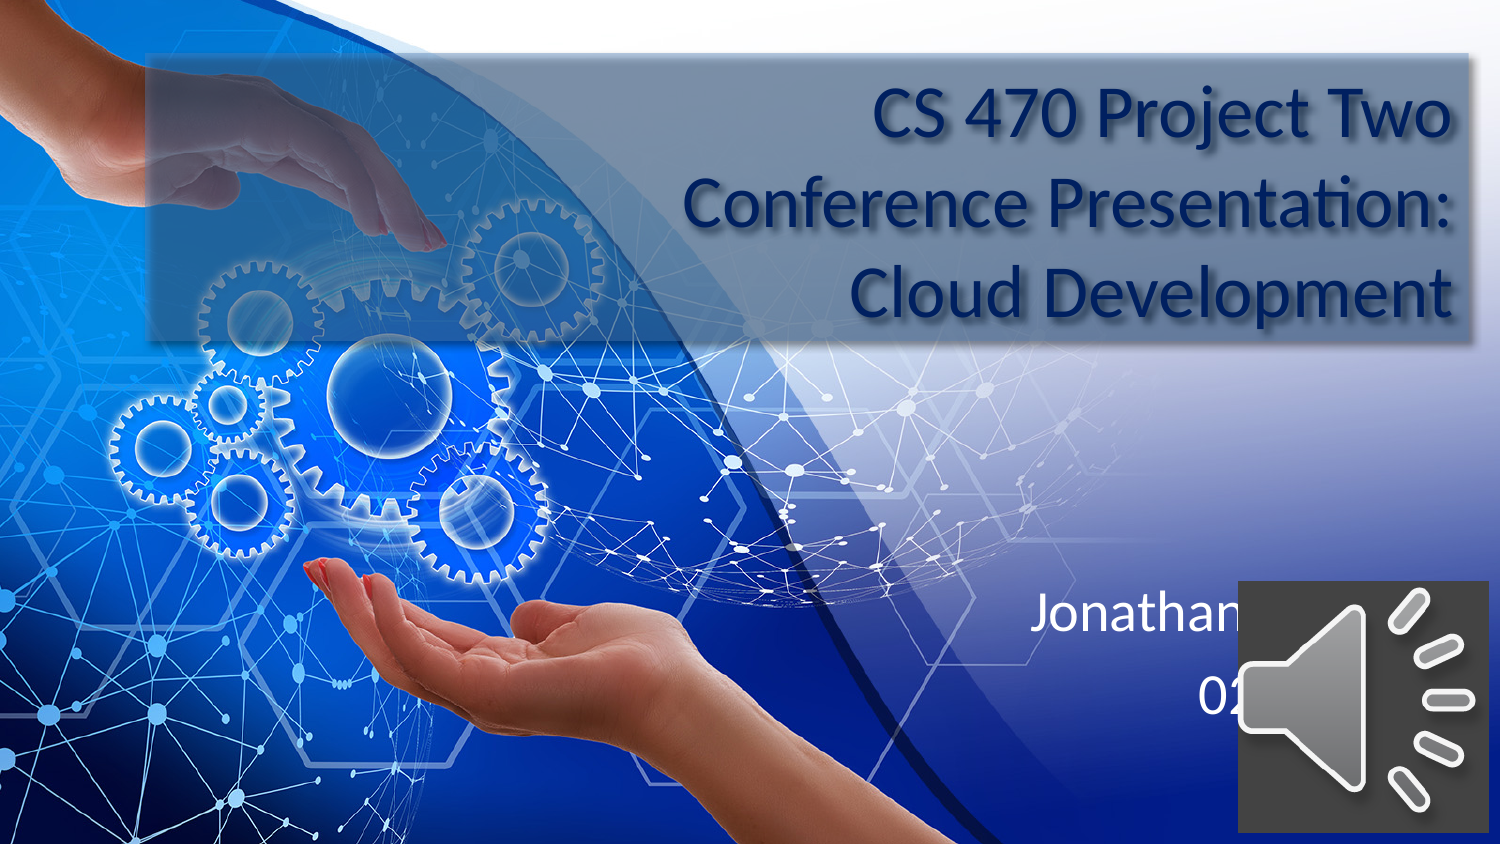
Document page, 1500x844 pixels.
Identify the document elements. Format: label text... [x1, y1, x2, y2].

title CS 470 Project Two Conference Presentation: Cloud Development [145, 53, 1469, 341]
text_box 02/2024 [84, 648, 1231, 769]
picture [0, 0, 1500, 844]
subtitle Jonathan Miller [84, 565, 1413, 648]
